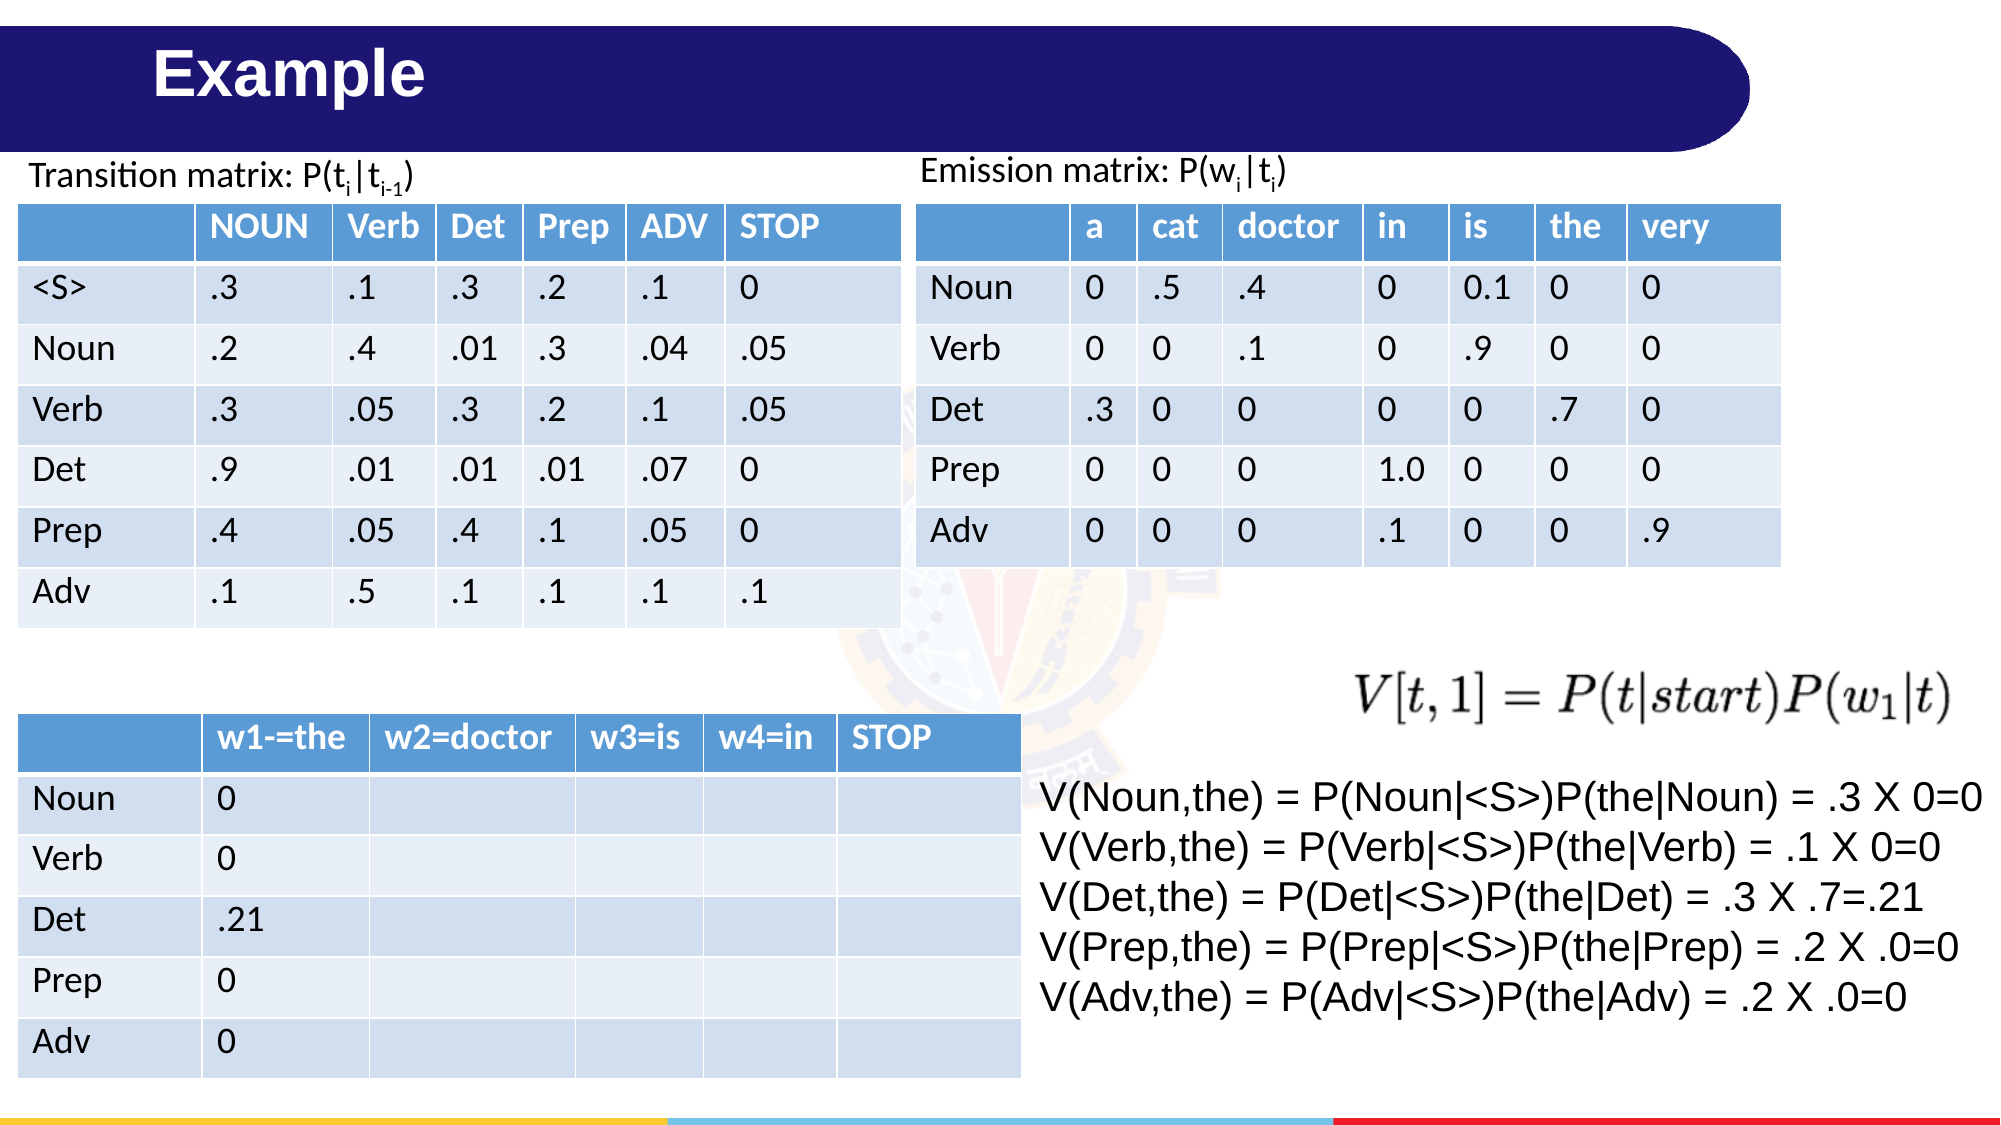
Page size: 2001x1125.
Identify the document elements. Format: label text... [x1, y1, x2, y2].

table_header doctor [1223, 204, 1362, 261]
table_cell [704, 836, 836, 895]
table_cell 0 [203, 836, 369, 895]
table_cell 0 [1071, 508, 1136, 567]
table_cell 0 [1071, 325, 1136, 384]
table_cell Noun [18, 777, 201, 834]
table_cell .3 [196, 266, 332, 324]
table_cell .9 [1450, 325, 1534, 384]
table_header [18, 714, 201, 772]
table_cell [704, 958, 836, 1017]
table_cell .04 [627, 325, 724, 384]
table_cell [370, 897, 575, 956]
table_cell .05 [333, 508, 435, 567]
table_cell .7 [1536, 386, 1626, 445]
table_cell .4 [333, 325, 435, 384]
picture [0, 26, 905, 152]
table_cell 0 [1364, 386, 1448, 445]
table_cell 0 [1138, 325, 1222, 384]
table_cell [704, 777, 836, 834]
table_cell .3 [437, 266, 522, 324]
table_header Det [437, 204, 522, 261]
table_cell 0 [1364, 266, 1448, 324]
table_cell .1 [627, 569, 724, 628]
table_cell Noun [916, 266, 1069, 324]
table_cell 0 [1536, 508, 1626, 567]
text_box V(Noun,the) = P(Noun|<S>)P(the|Noun) = .3 X 0=0 V(Verb,the) = P(Verb|<S>)P(the|Verb) = .1 X 0=0 V(Det,the) = P(Det|<S>)P(the|Det) = .3 X .7=.21 V(Prep,the) = P(Prep|<S>)P(the|Prep) = .2 X .0=0 V(Adv,the) = P(Adv|<S>)P(the|Adv) = .2 X .0=0 [1024, 762, 1999, 1027]
table_cell 0 [1536, 447, 1626, 506]
table_cell .9 [196, 447, 332, 506]
table_cell 0 [726, 508, 901, 567]
table_cell .3 [196, 386, 332, 445]
text_box Transition matrix: P(ti|ti-1) [13, 142, 430, 208]
table_cell 0 [1628, 386, 1781, 445]
table_cell Prep [916, 447, 1069, 506]
table_header STOP [726, 204, 901, 261]
table_header Prep [524, 204, 625, 261]
table_cell .1 [627, 386, 724, 445]
table_cell 0 [1628, 266, 1781, 324]
table_cell .2 [524, 266, 625, 324]
table_cell Noun [18, 325, 194, 384]
table_cell .21 [203, 897, 369, 956]
table_cell [704, 897, 836, 956]
table_cell Verb [18, 386, 194, 445]
table_cell 0 [1138, 508, 1222, 567]
table_cell 0 [1223, 508, 1362, 567]
table_cell 0 [203, 777, 369, 834]
table_cell .05 [726, 386, 901, 445]
table_header in [1364, 204, 1448, 261]
picture [0, 1118, 2000, 1125]
table_cell 0 [1138, 447, 1222, 506]
table_cell .01 [333, 447, 435, 506]
table_cell 0 [1223, 447, 1362, 506]
table_cell .1 [524, 569, 625, 628]
table_cell 0 [1628, 447, 1781, 506]
table_cell [576, 958, 703, 1017]
table_cell .01 [437, 325, 522, 384]
table_cell .3 [524, 325, 625, 384]
table_cell .3 [1071, 386, 1136, 445]
table_cell .9 [1628, 508, 1781, 567]
table_cell <S> [18, 266, 194, 324]
table_cell [704, 1019, 836, 1078]
table_cell .1 [333, 266, 435, 324]
table_cell [838, 777, 1021, 834]
table_cell 0 [1223, 386, 1362, 445]
table_cell 0 [1364, 325, 1448, 384]
table_cell .05 [726, 325, 901, 384]
table_header w1-=the [203, 714, 369, 772]
table_header [916, 204, 1069, 261]
table_header NOUN [196, 208, 332, 261]
table_cell Det [916, 386, 1069, 445]
table_cell 0 [203, 958, 369, 1017]
table_cell 0 [1071, 447, 1136, 506]
table_cell .4 [196, 508, 332, 567]
table_header very [1628, 204, 1781, 261]
table_header the [1536, 204, 1626, 261]
table_cell 0 [203, 1019, 369, 1078]
table_header cat [1138, 204, 1222, 261]
table_cell .05 [333, 386, 435, 445]
table_header w3=is [576, 714, 703, 772]
table_cell Prep [18, 958, 201, 1017]
table_cell 0 [1450, 447, 1534, 506]
table_header ADV [627, 204, 724, 261]
table_cell .1 [196, 569, 332, 628]
table_cell .1 [437, 569, 522, 628]
table_header [18, 208, 194, 261]
table_cell 0 [1628, 325, 1781, 384]
table_cell 1.0 [1364, 447, 1448, 506]
table_cell .5 [1138, 266, 1222, 324]
table_cell [838, 836, 1021, 895]
table_cell [838, 897, 1021, 956]
table_header is [1450, 204, 1534, 261]
table_cell Verb [18, 836, 201, 895]
table_cell .2 [196, 325, 332, 384]
table_cell .4 [1223, 266, 1362, 324]
table_header w2=doctor [370, 714, 575, 772]
table_header Verb [333, 204, 435, 261]
table_cell .2 [524, 386, 625, 445]
table_header STOP [838, 714, 1021, 772]
table_cell .1 [726, 569, 901, 628]
table_cell .01 [437, 447, 522, 506]
table_cell .05 [627, 508, 724, 567]
table_cell .4 [437, 508, 522, 567]
table_cell Prep [18, 508, 194, 567]
table_cell Adv [18, 1019, 201, 1078]
table_cell .1 [524, 508, 625, 567]
table_cell .07 [627, 447, 724, 506]
table_cell [576, 777, 703, 834]
table_cell Det [18, 447, 194, 506]
table_cell .1 [1223, 325, 1362, 384]
table_cell [576, 897, 703, 956]
table_cell [838, 1019, 1021, 1078]
table_cell 0 [1450, 386, 1534, 445]
table_cell 0 [1536, 266, 1626, 324]
table_cell .3 [437, 386, 522, 445]
table_cell Det [18, 897, 201, 956]
text_box Emission matrix: P(wi|ti) [905, 137, 1303, 204]
table_cell Verb [916, 325, 1069, 384]
table_cell [370, 777, 575, 834]
table_cell .1 [1364, 508, 1448, 567]
table_cell Adv [916, 508, 1069, 567]
table_cell 0 [726, 447, 901, 506]
table_cell .01 [524, 447, 625, 506]
table_cell Adv [18, 569, 194, 628]
picture [1303, 26, 1750, 152]
table_cell [370, 1019, 575, 1078]
table_cell 0 [1071, 266, 1136, 324]
table_header w4=in [704, 714, 836, 772]
table_cell [838, 958, 1021, 1017]
table_cell [370, 836, 575, 895]
table_cell 0 [1138, 386, 1222, 445]
picture [1347, 651, 1957, 738]
table_cell 0 [1536, 325, 1626, 384]
table_cell .1 [627, 266, 724, 324]
table_header a [1071, 204, 1136, 261]
title Example [137, 12, 1667, 138]
table_cell 0 [1450, 508, 1534, 567]
table_cell 0.1 [1450, 266, 1534, 324]
table_cell [576, 836, 703, 895]
table_cell [370, 958, 575, 1017]
table_cell 0 [726, 266, 901, 324]
table_cell [576, 1019, 703, 1078]
table_cell .5 [333, 569, 435, 628]
